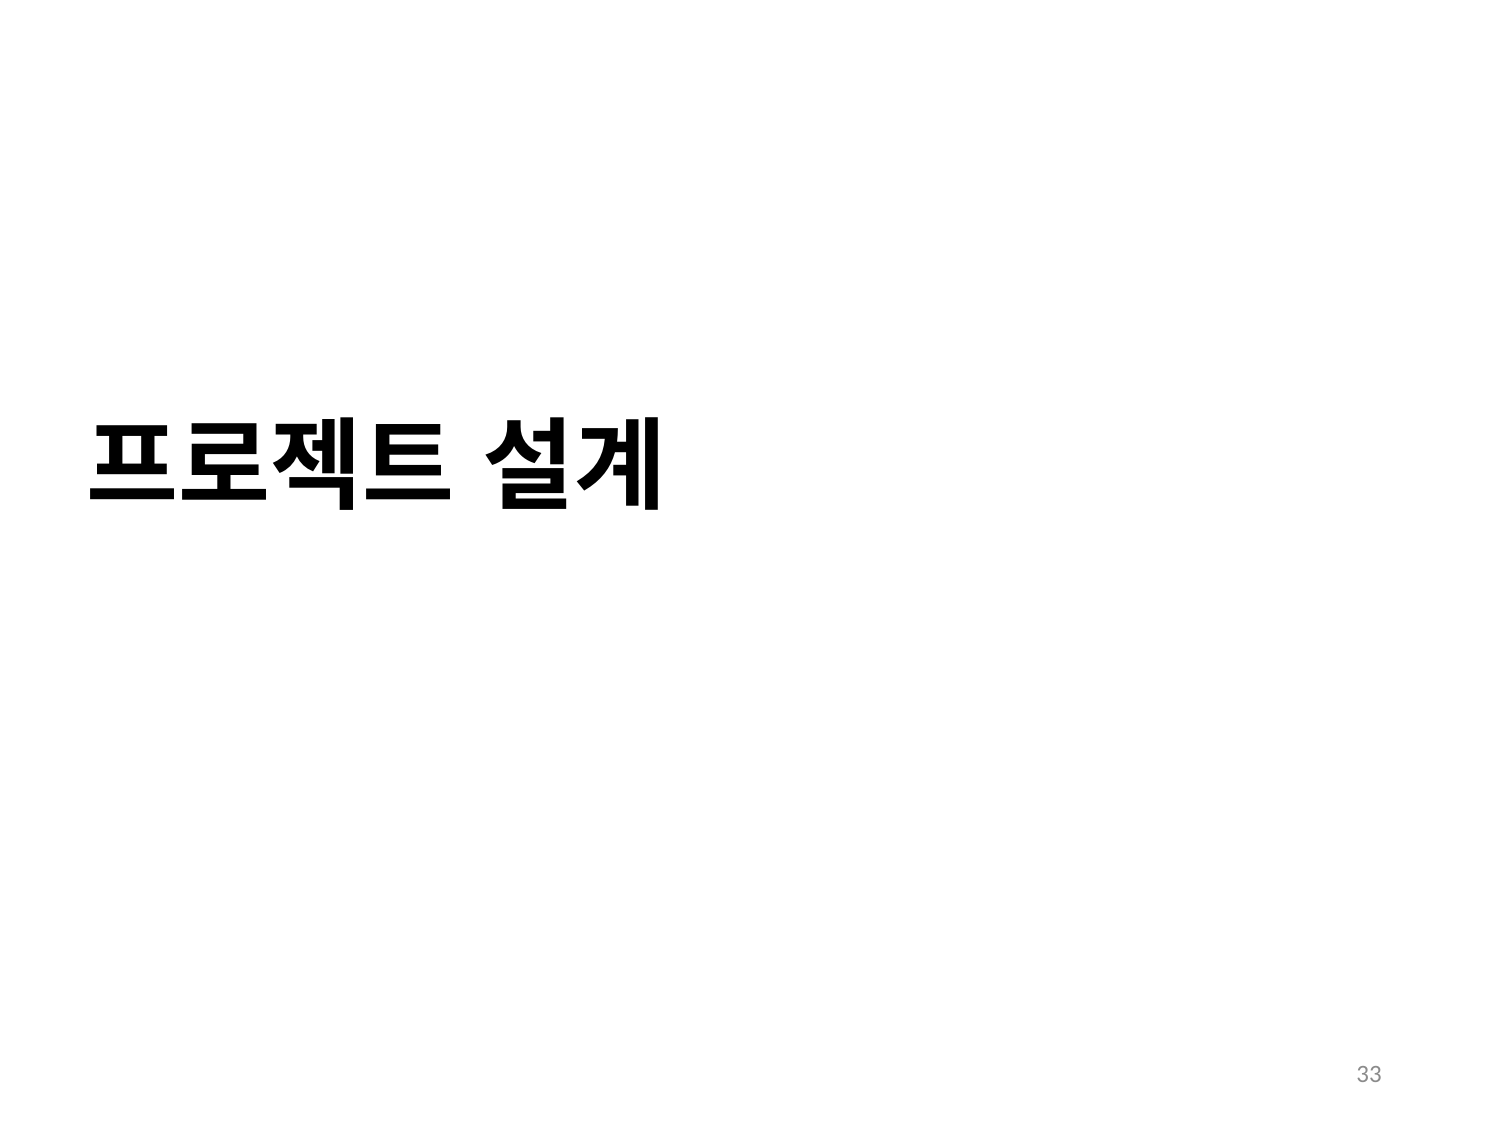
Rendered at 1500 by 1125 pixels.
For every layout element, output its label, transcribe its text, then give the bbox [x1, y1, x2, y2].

title 프로젝트 설계 [71, 285, 1424, 531]
slide_number 33 [1059, 1042, 1397, 1103]
